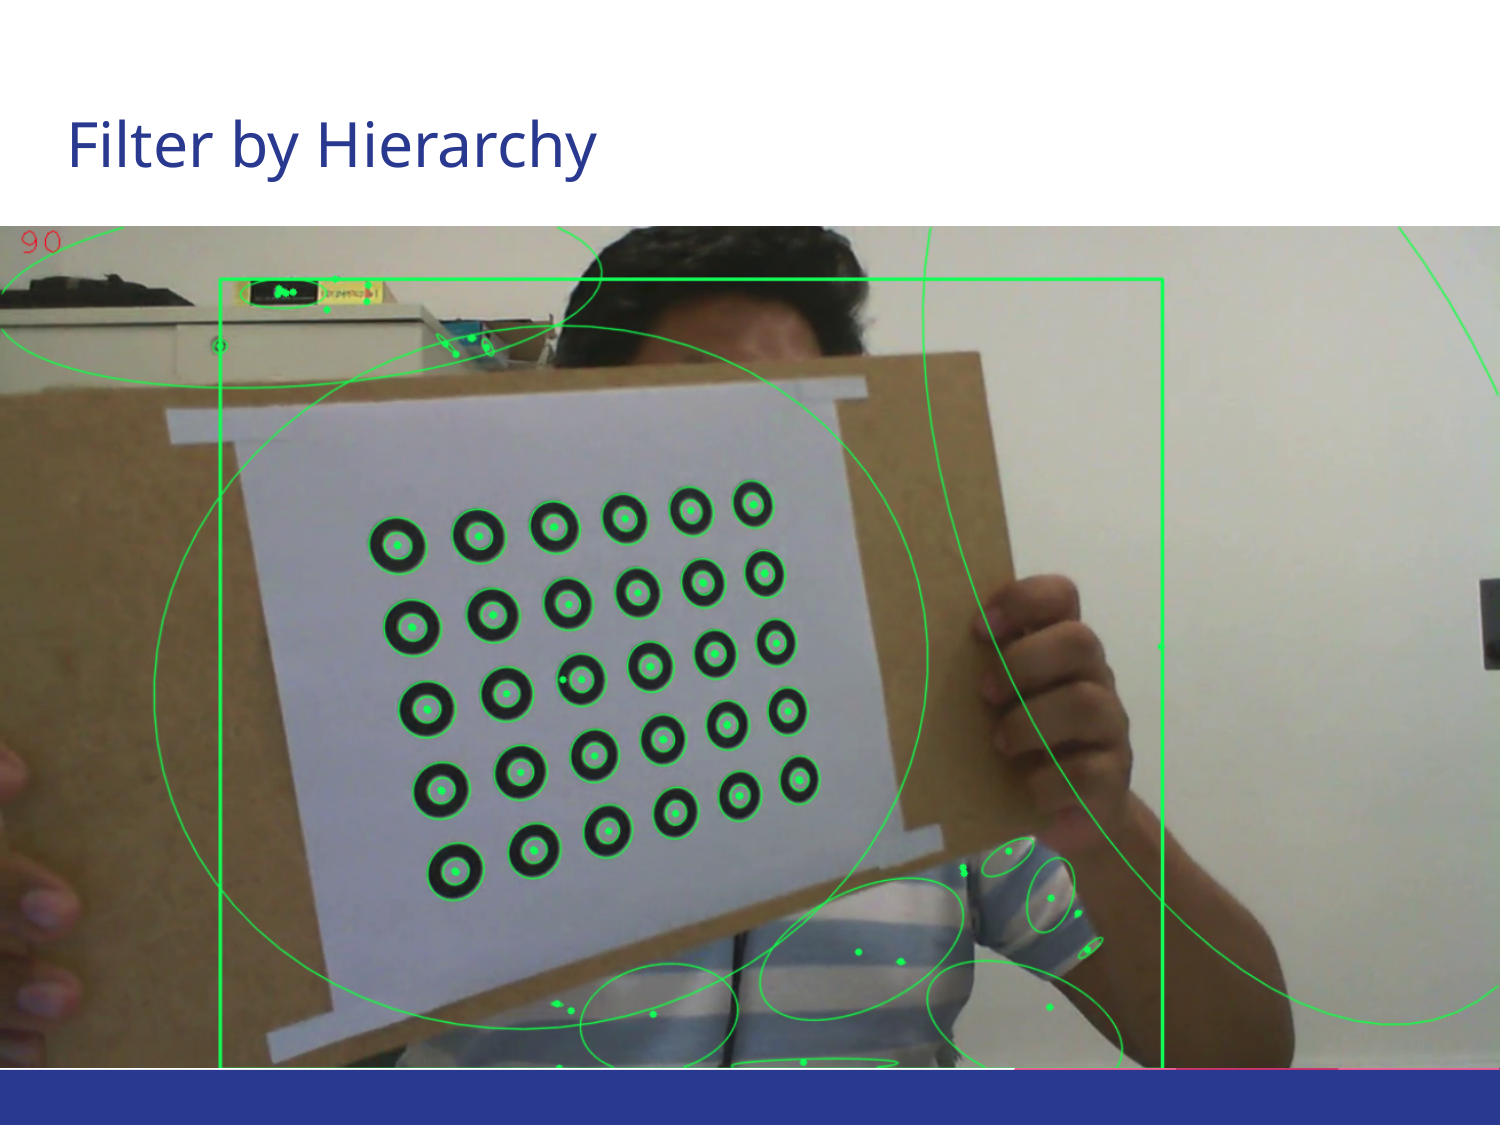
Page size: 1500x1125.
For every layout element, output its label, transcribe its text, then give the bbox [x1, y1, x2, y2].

picture [0, 225, 1500, 1068]
title Filter by Hierarchy [51, 89, 1449, 223]
